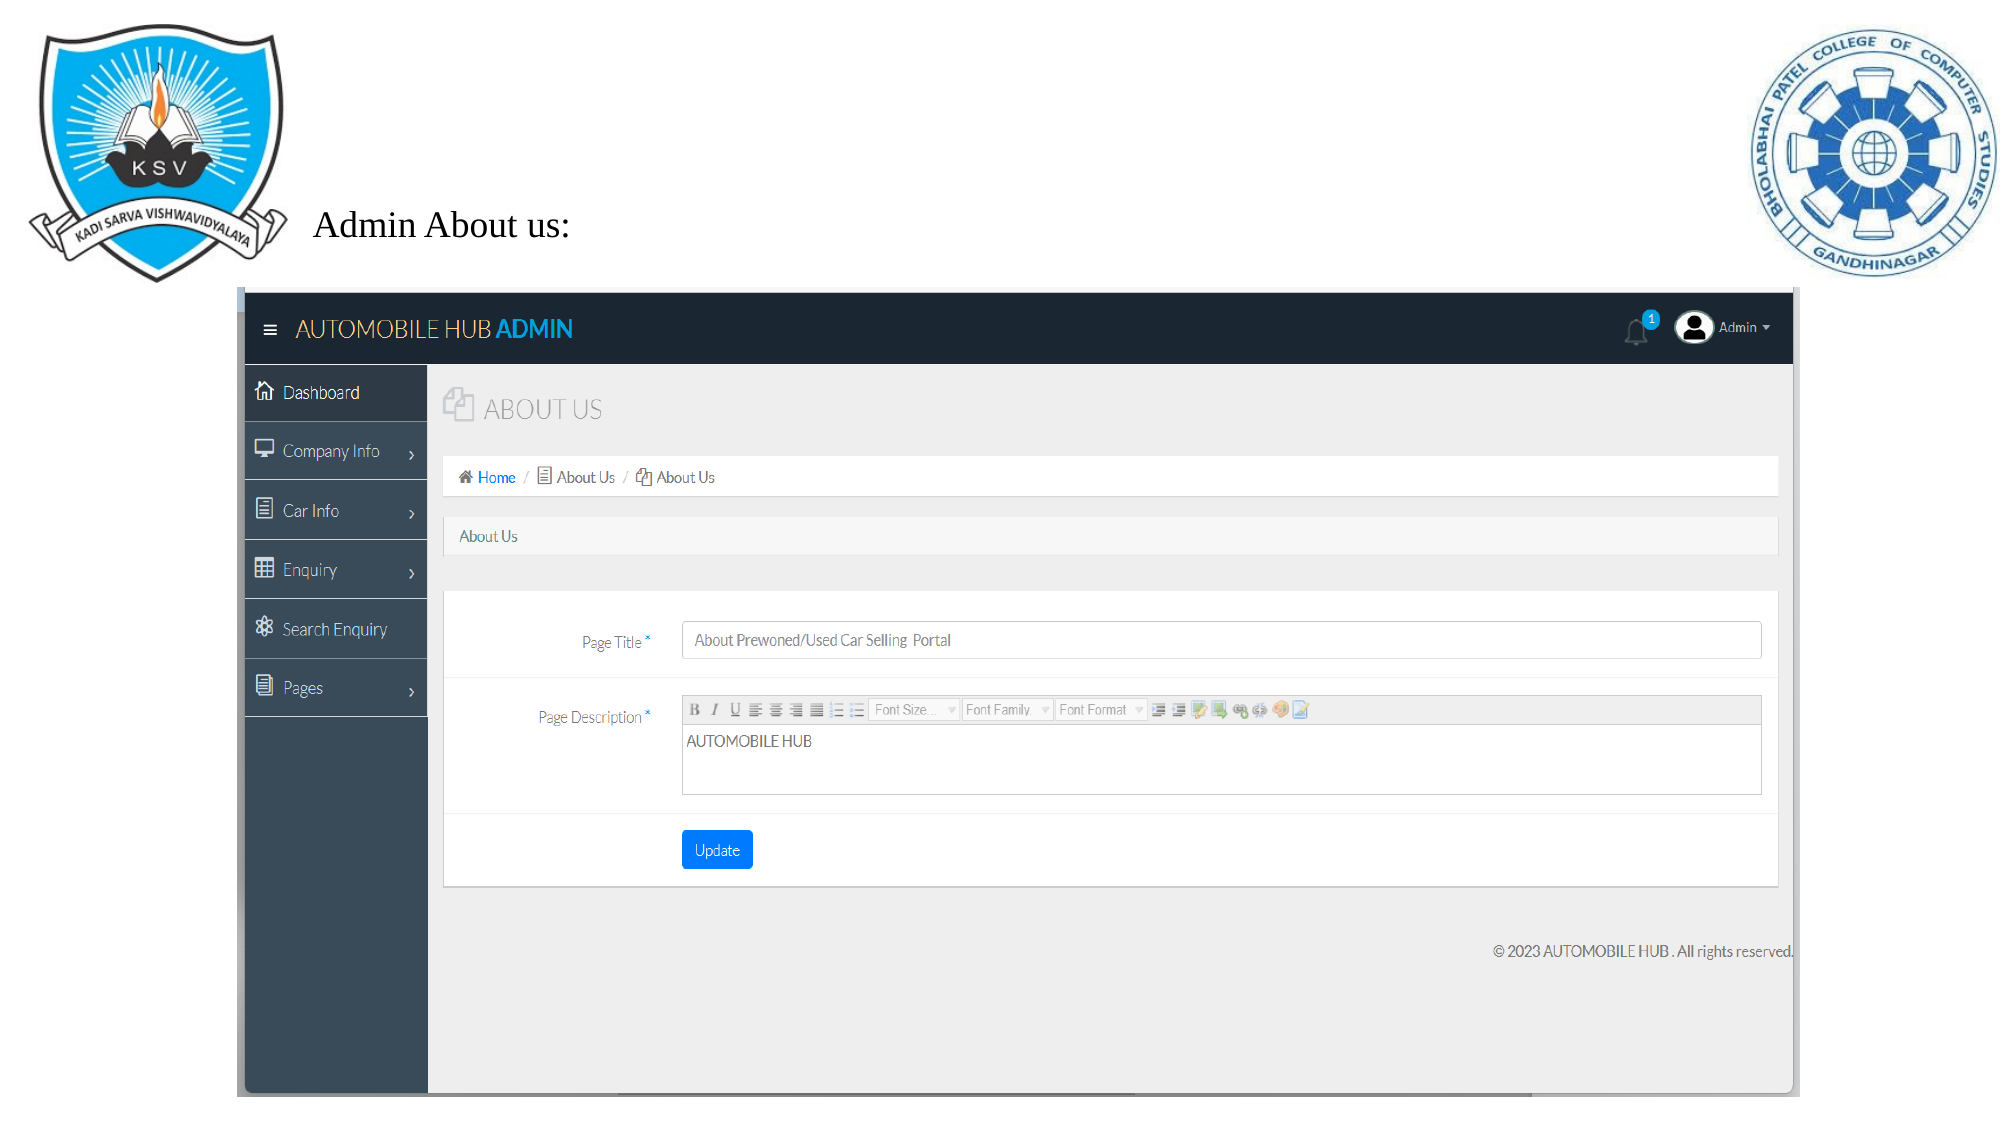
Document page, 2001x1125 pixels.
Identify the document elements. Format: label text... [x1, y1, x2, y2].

picture [1747, 24, 2000, 281]
picture [237, 287, 1801, 1098]
picture [28, 24, 288, 283]
title Admin About us: [312, 200, 787, 246]
